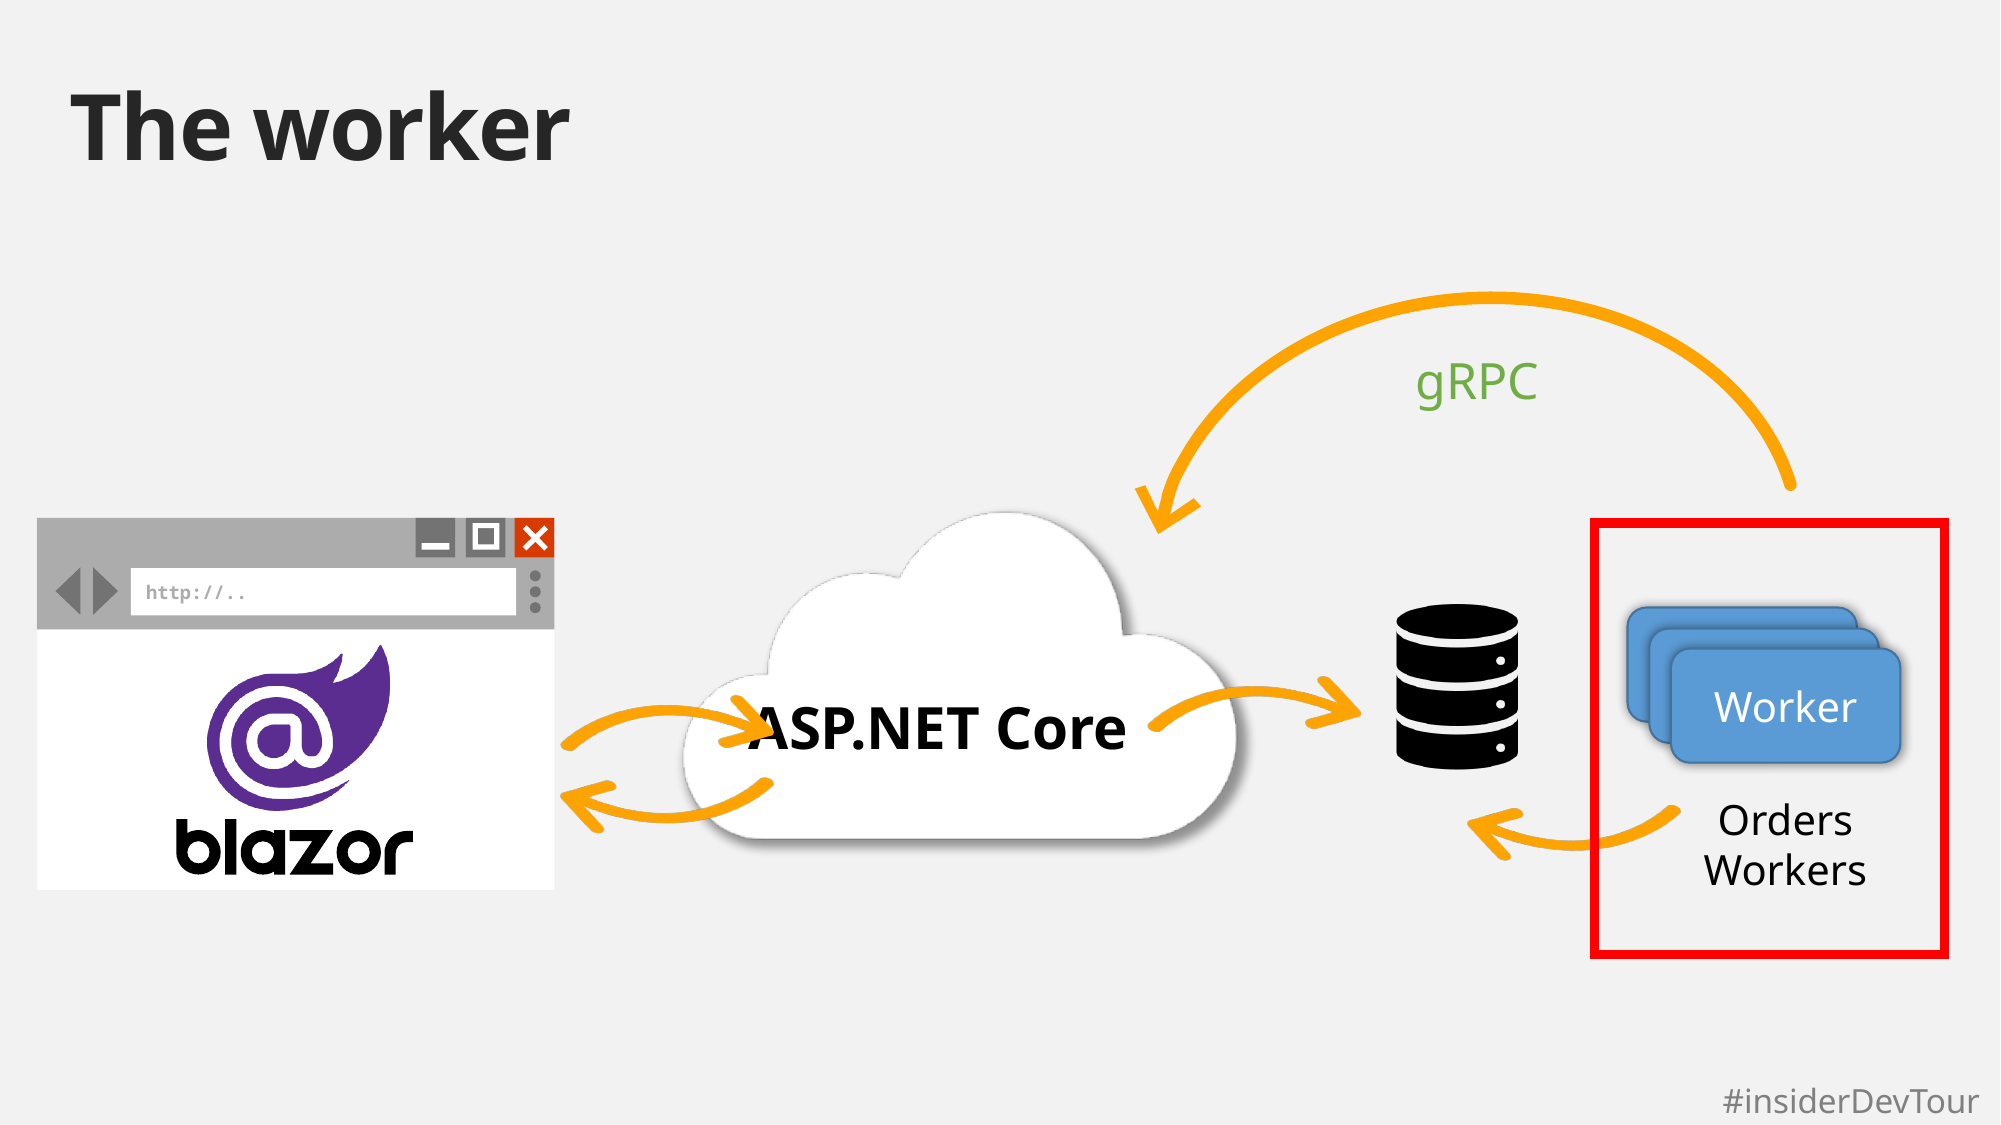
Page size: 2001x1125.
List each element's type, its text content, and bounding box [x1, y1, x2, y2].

text_box gRPC [1415, 349, 1540, 410]
title The worker [55, 53, 1945, 209]
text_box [645, 349, 1275, 1003]
text_box [1593, 522, 1945, 956]
picture [1181, 582, 1647, 951]
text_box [36, 517, 555, 890]
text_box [1627, 607, 1901, 763]
text_box [1275, 297, 1791, 557]
picture [555, 605, 745, 923]
